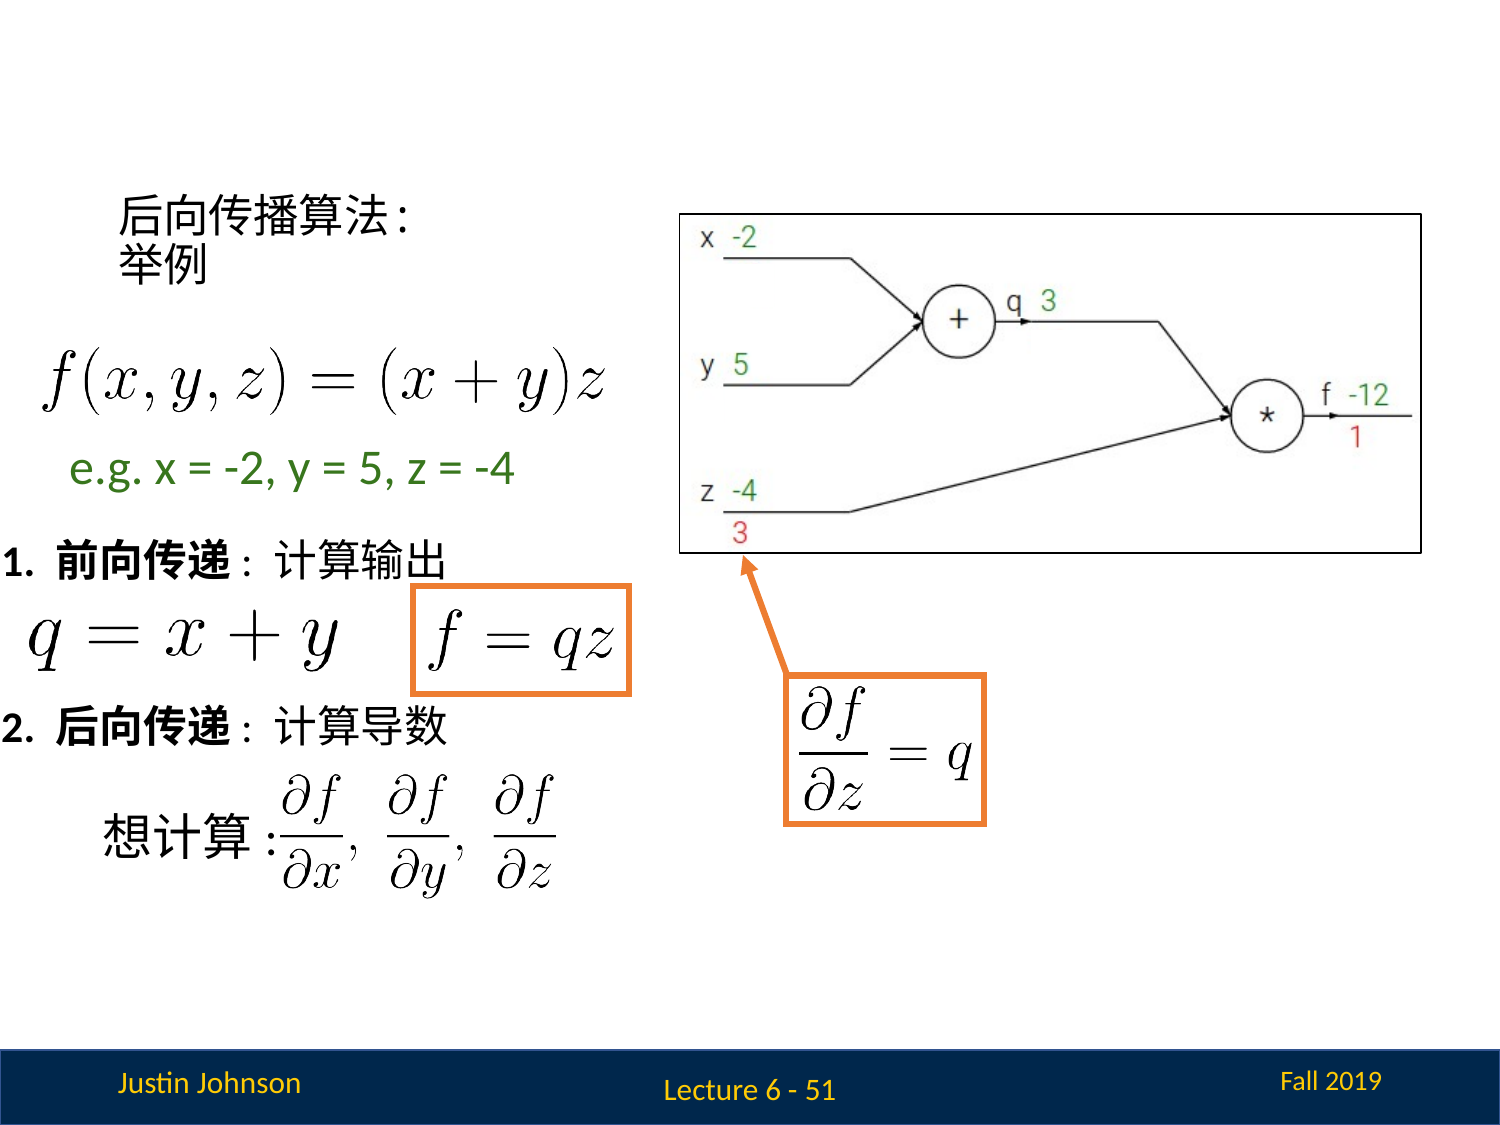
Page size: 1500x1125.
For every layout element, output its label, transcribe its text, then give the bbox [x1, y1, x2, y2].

picture [680, 214, 1421, 552]
picture [29, 609, 338, 672]
title 后向传播算法: 举例 [103, 185, 570, 299]
text_box 想计算: [87, 789, 280, 873]
text_box 2. 后向传递: 计算导数 [0, 690, 464, 759]
text_box [785, 674, 985, 825]
text_box e.g. x = -2, y = 5, z = -4 [54, 419, 649, 518]
picture [42, 347, 605, 415]
picture [428, 609, 614, 671]
picture [280, 774, 556, 899]
text_box [412, 585, 630, 695]
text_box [742, 554, 788, 676]
picture [799, 686, 972, 811]
slide_number Lecture 6 - 51 [547, 1057, 953, 1118]
text_box 1. 前向传递: 计算输出 [0, 525, 464, 593]
